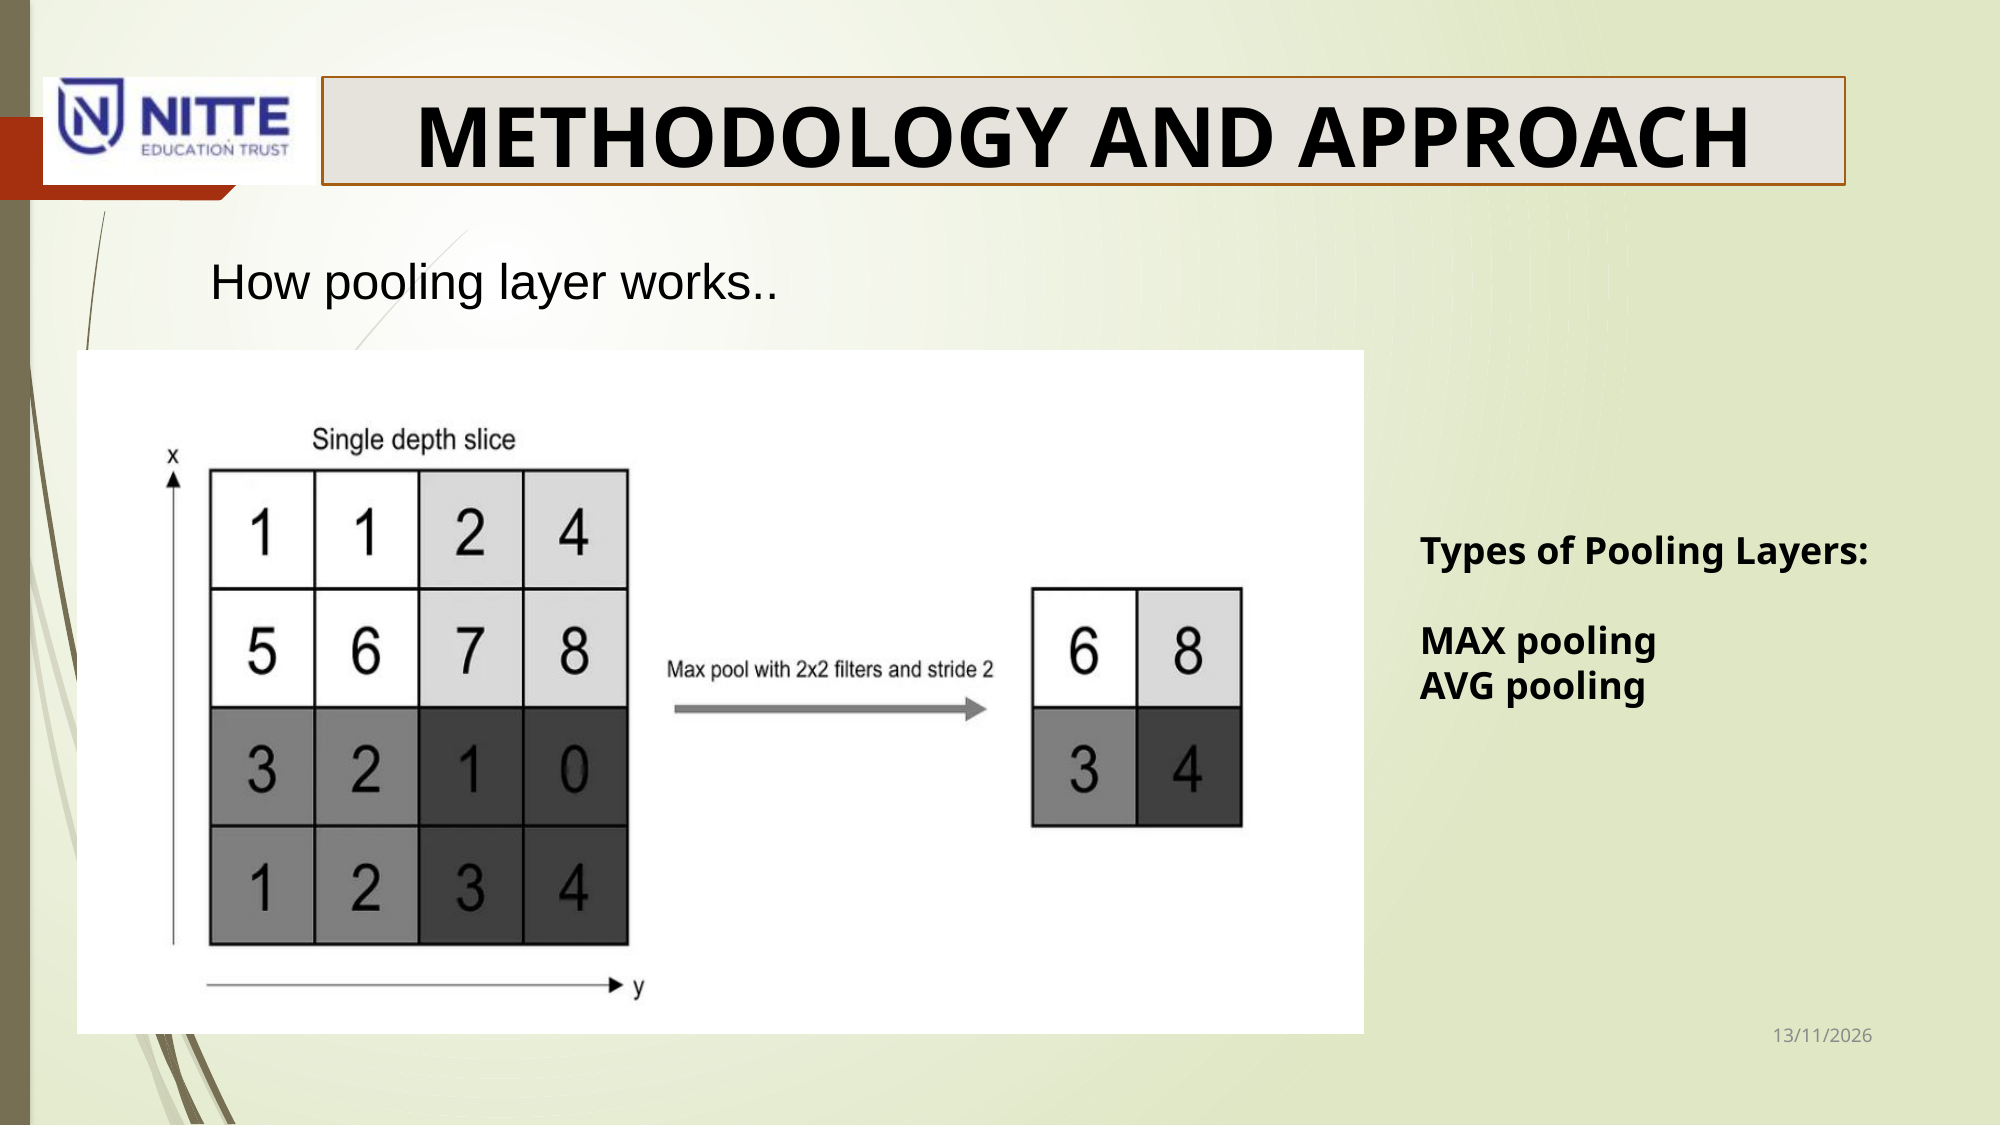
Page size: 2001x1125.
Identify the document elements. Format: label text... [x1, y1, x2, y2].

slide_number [1699, 1005, 1888, 1067]
text_box Types of Pooling Layers: MAX pooling AVG pooling [1404, 519, 1946, 805]
picture [43, 76, 316, 185]
list How pooling layer works.. [195, 0, 1929, 606]
picture [77, 350, 1364, 1034]
